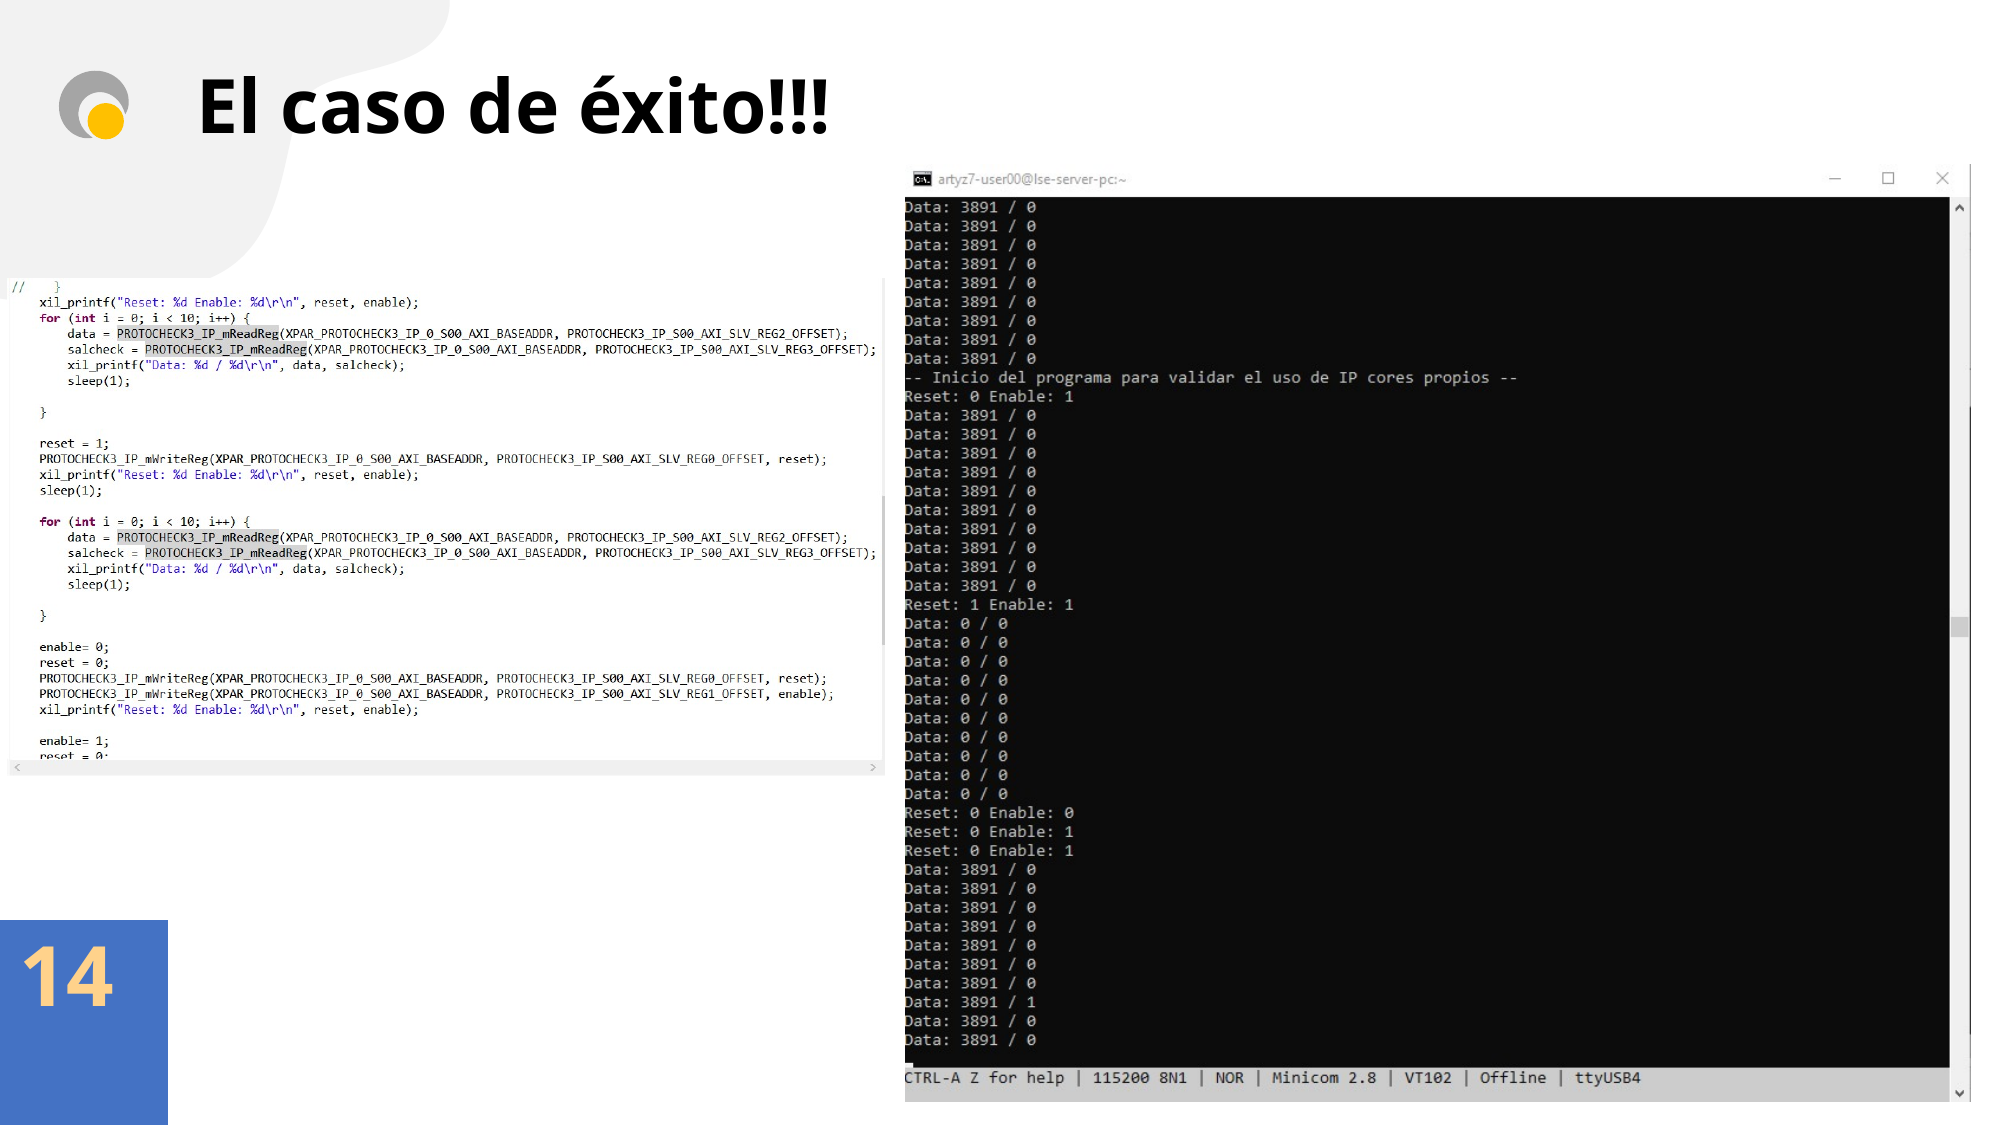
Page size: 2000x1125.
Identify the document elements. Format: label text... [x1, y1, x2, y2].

picture [904, 164, 1971, 1102]
picture [7, 278, 885, 777]
title El caso de éxito!!! [196, 45, 1900, 162]
slide_number 14 [19, 920, 168, 1041]
